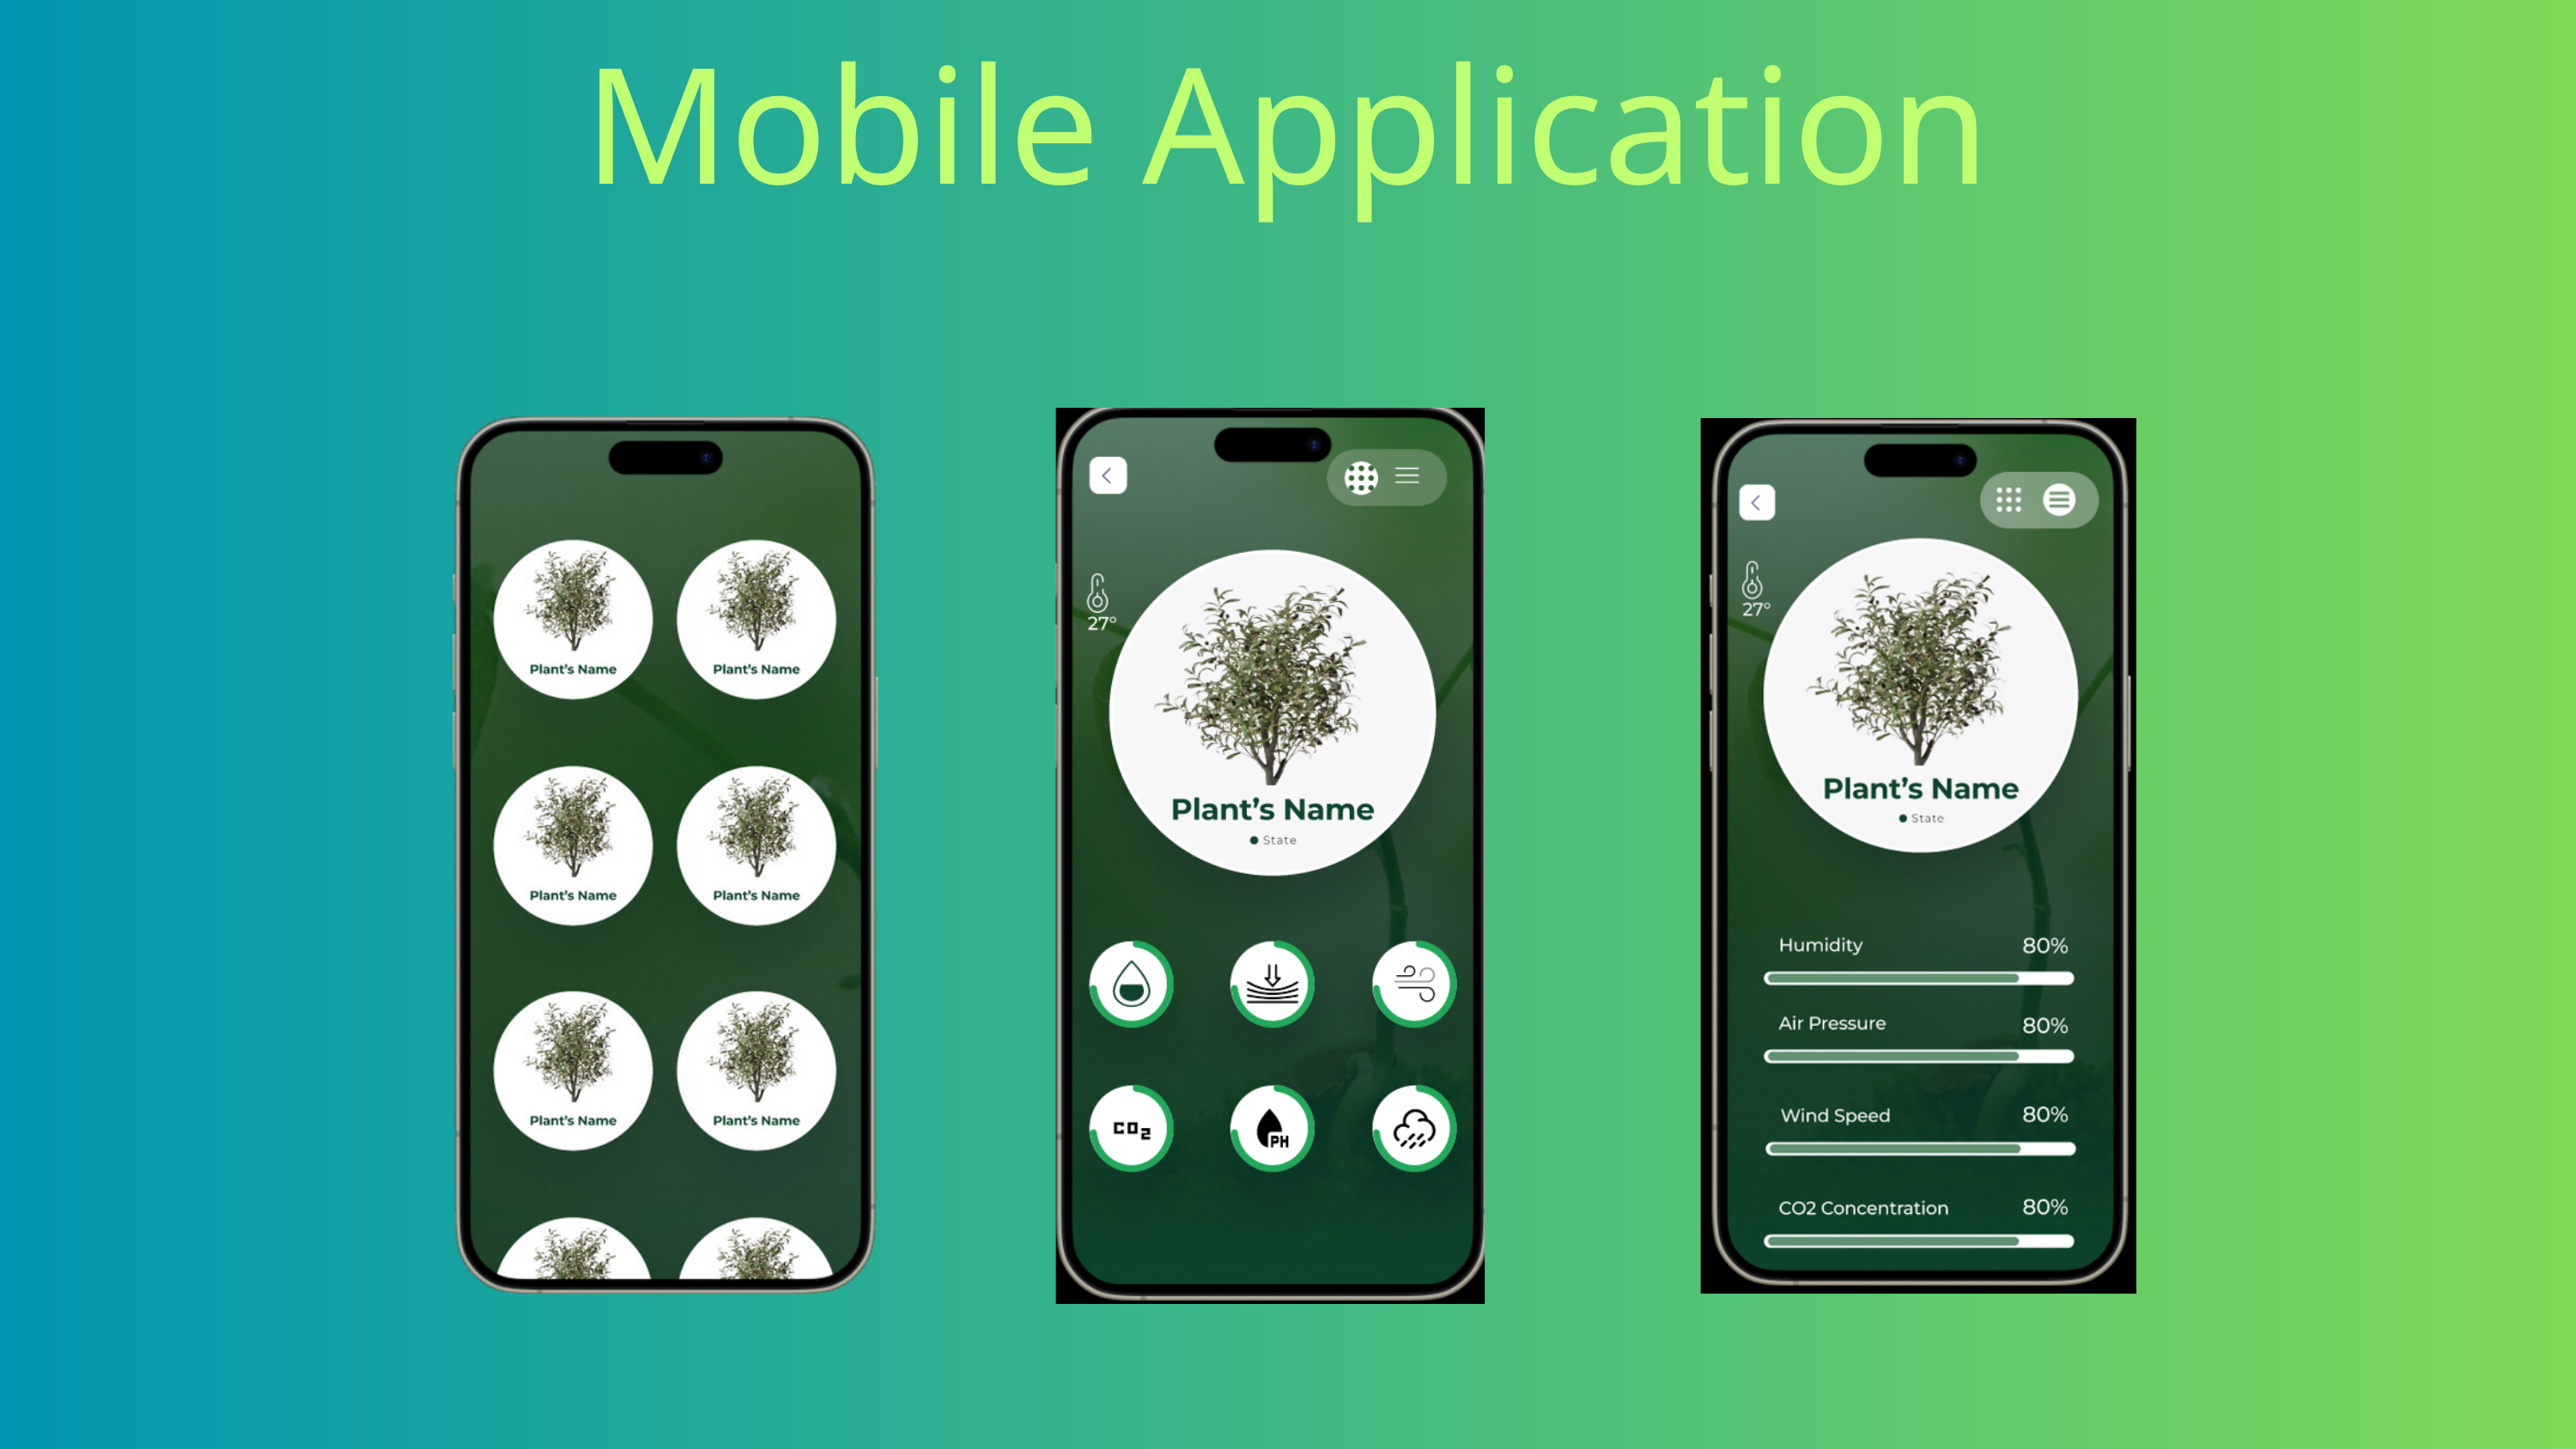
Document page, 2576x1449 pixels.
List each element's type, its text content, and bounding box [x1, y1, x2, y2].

text_box Mobile Application [534, 0, 2041, 216]
text_box [440, 408, 884, 1304]
text_box [1055, 408, 1485, 1304]
text_box [1700, 418, 2136, 1294]
